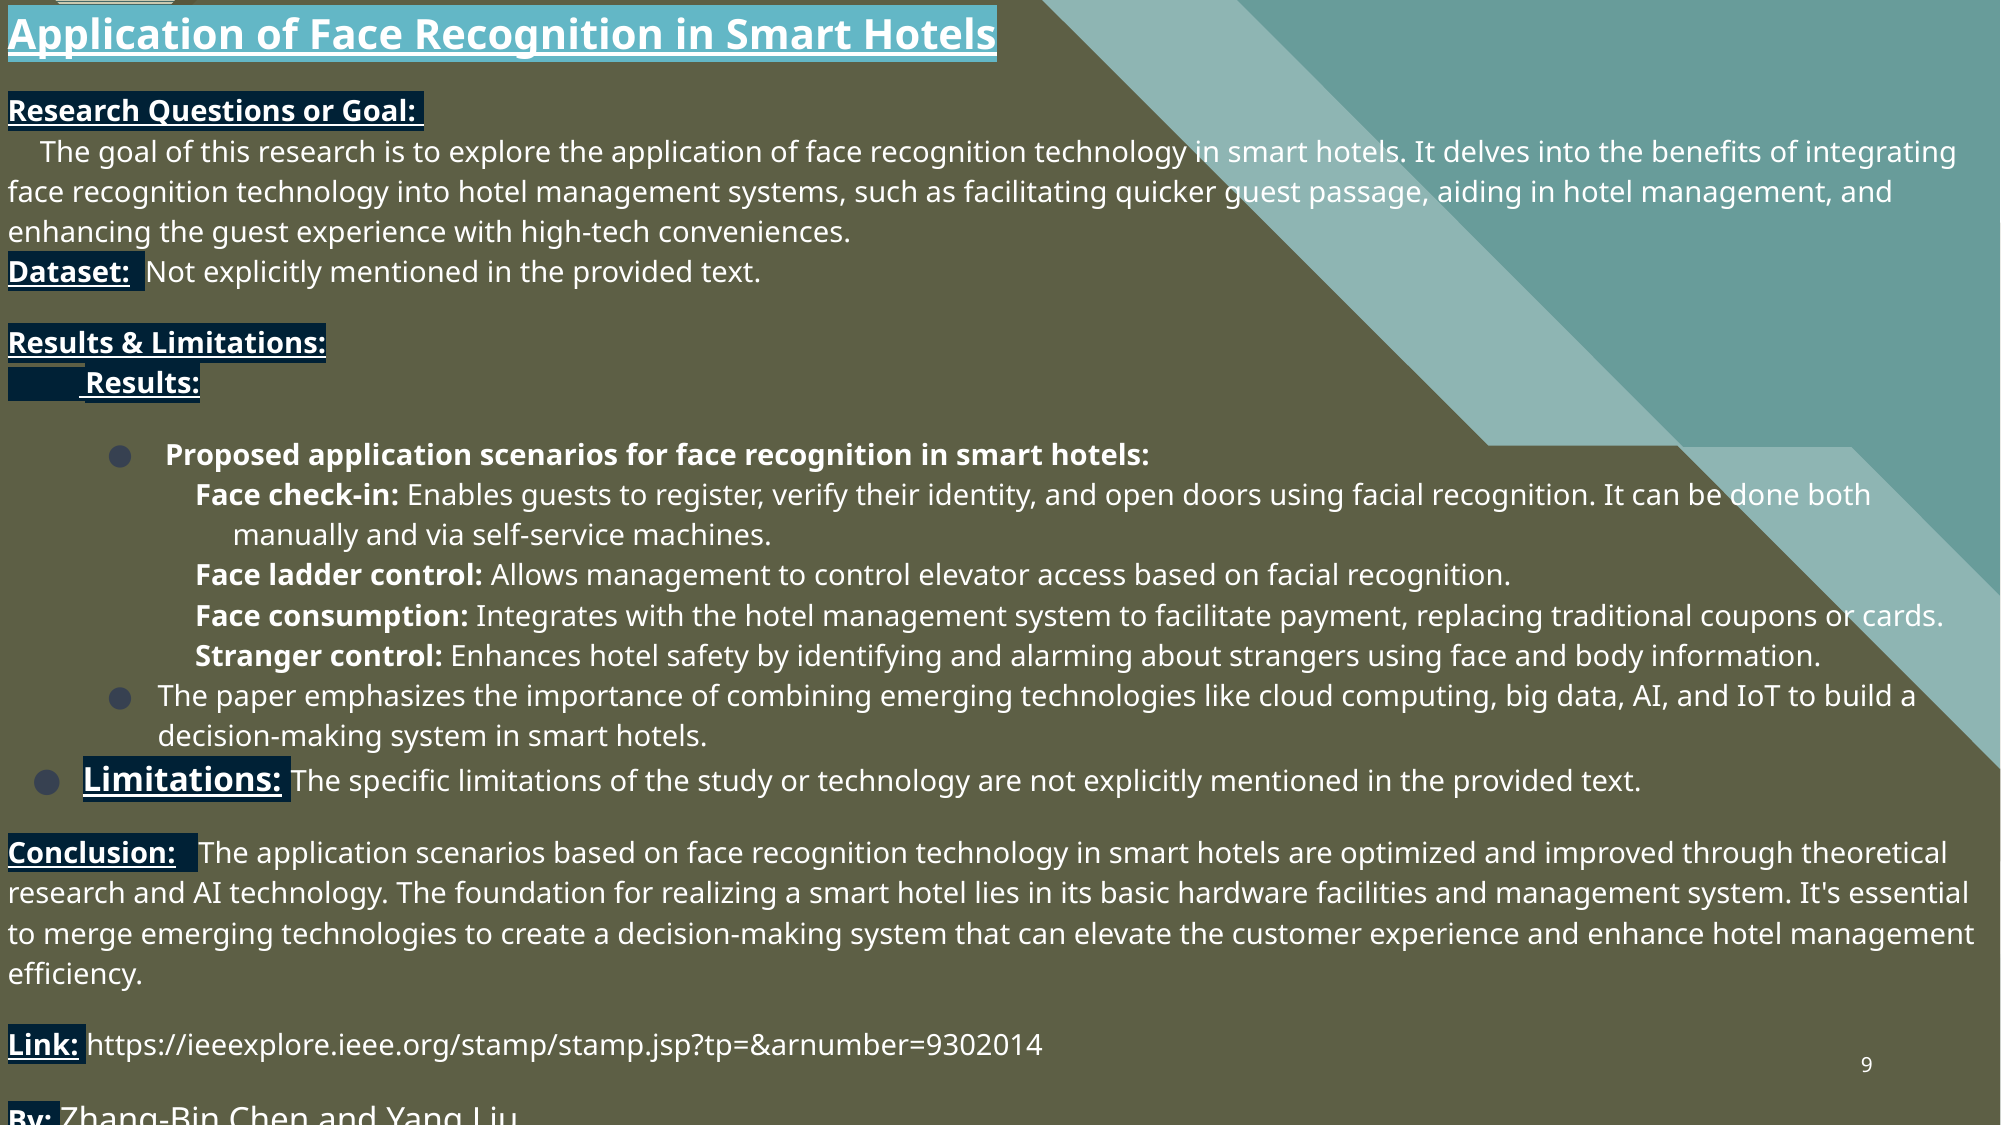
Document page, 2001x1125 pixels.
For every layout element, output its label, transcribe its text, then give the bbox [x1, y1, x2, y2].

list Application of Face Recognition in Smart Hotels Research Questions or Goal: The goal of this research is to explore the application of face recognition technology in smart hotels. It delves into the benefits of integrating face recognition technology into hotel management systems, such as facilitating quicker guest passage, aiding in hotel management, and enhancing the guest experience with high-tech conveniences. Dataset: Not explicitly mentioned in the provided text. Results & Limitations: Results: Proposed application scenarios for face recognition in smart hotels: Face check-in: Enables guests to register, verify their identity, and open doors using facial recognition. It can be done both manually and via self-service machines. Face ladder control: Allows management to control elevator access based on facial recognition. Face consumption: Integrates with the hotel management system to facilitate payment, replacing traditional coupons or cards. Stranger control: Enhances hotel safety by identifying and alarming about strangers using face and body information. The paper emphasizes the importance of combining emerging technologies like cloud computing, big data, AI, and IoT to build a decision-making system in smart hotels. Limitations: The specific limitations of the study or technology are not explicitly mentioned in the provided text. Conclusion: The application scenarios based on face recognition technology in smart hotels are optimized and improved through theoretical research and AI technology. The foundation for realizing a smart hotel lies in its basic hardware facilities and management system. It's essential to merge emerging technologies to create a decision-making system that can elevate the customer experience and enhance hotel management efficiency. Link: https://ieeexplore.ieee.org/stamp/stamp.jsp?tp=&arnumber=9302014 By: Zhang-Bin Chen and Yang Liu [0, 0, 2000, 1125]
